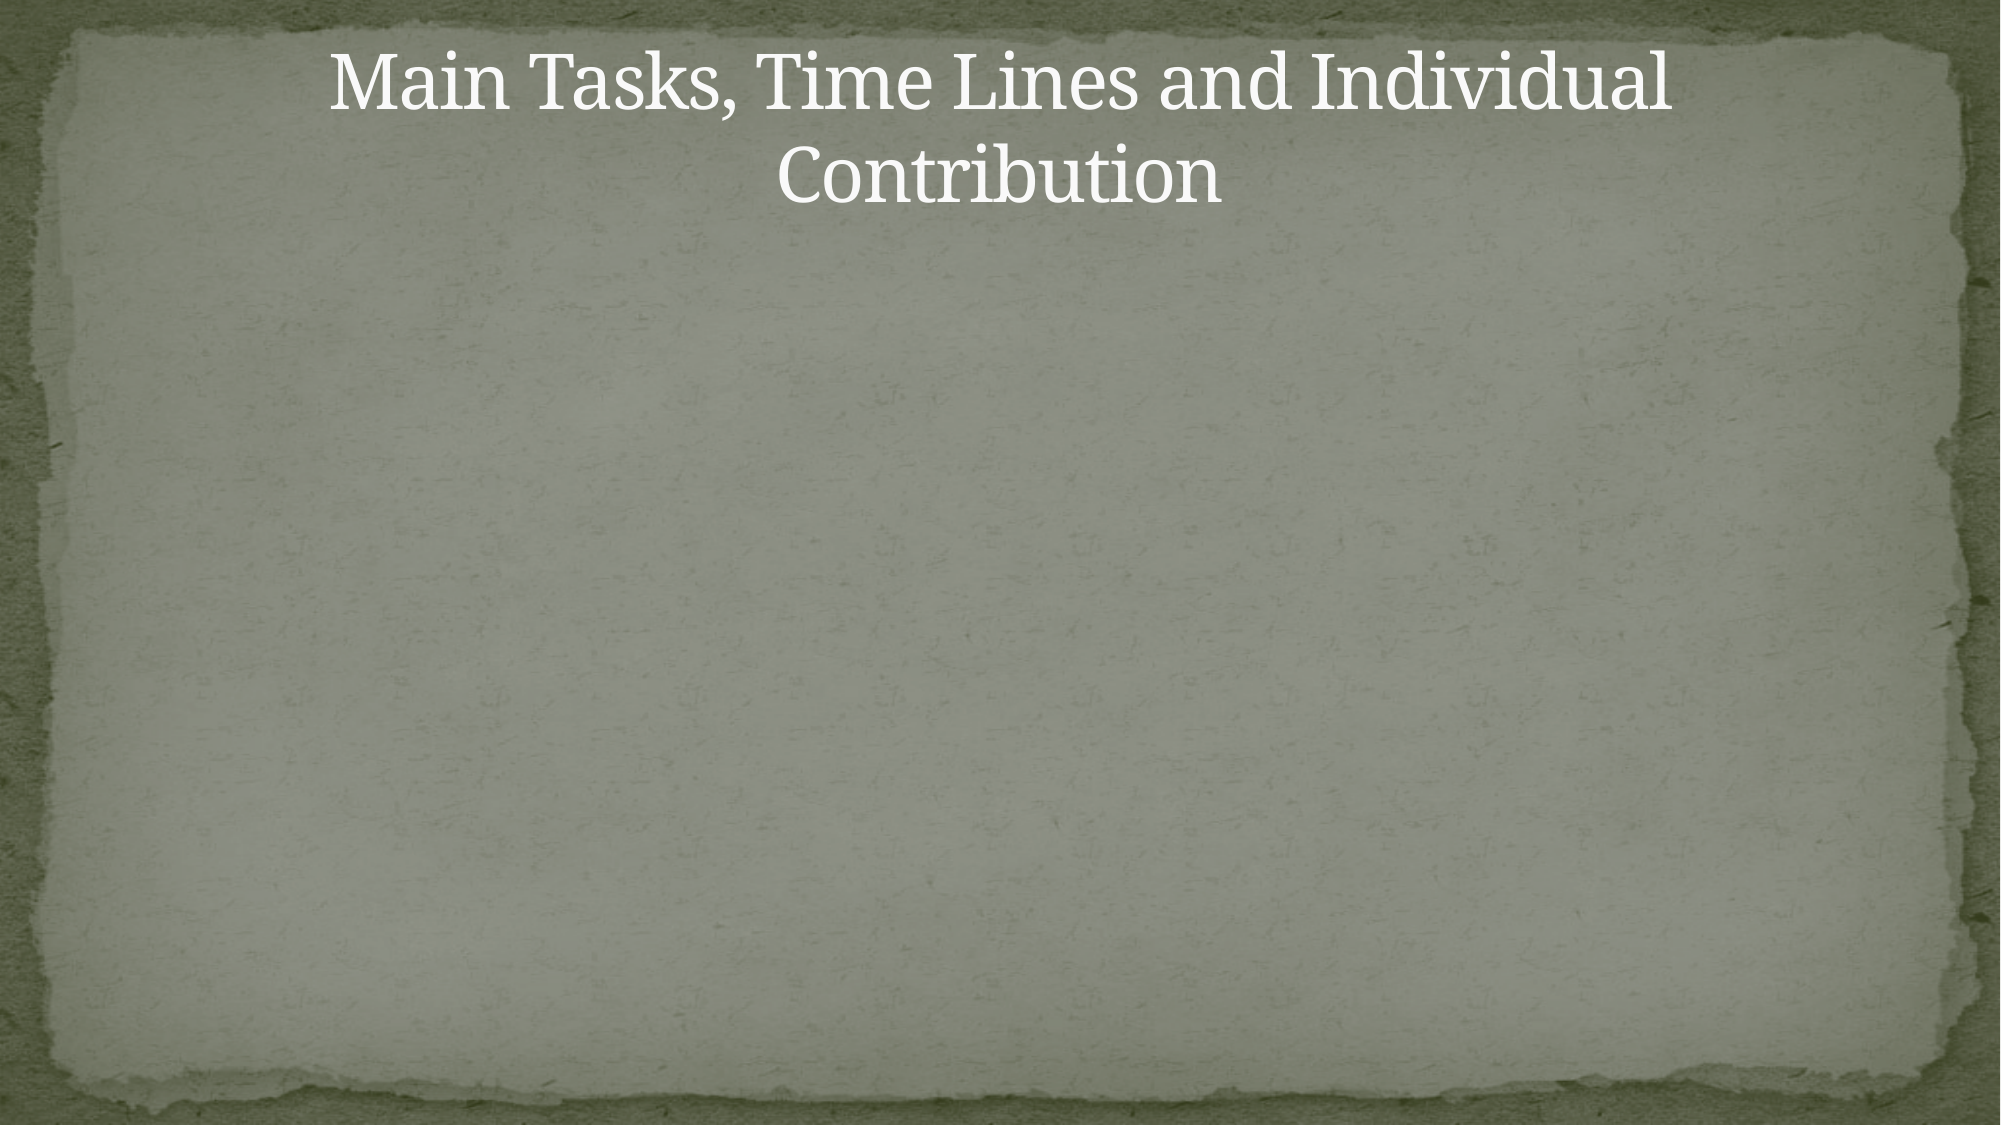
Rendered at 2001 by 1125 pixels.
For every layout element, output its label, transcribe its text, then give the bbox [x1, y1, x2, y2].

title Main Tasks, Time Lines and Individual Contribution [99, 24, 1900, 225]
